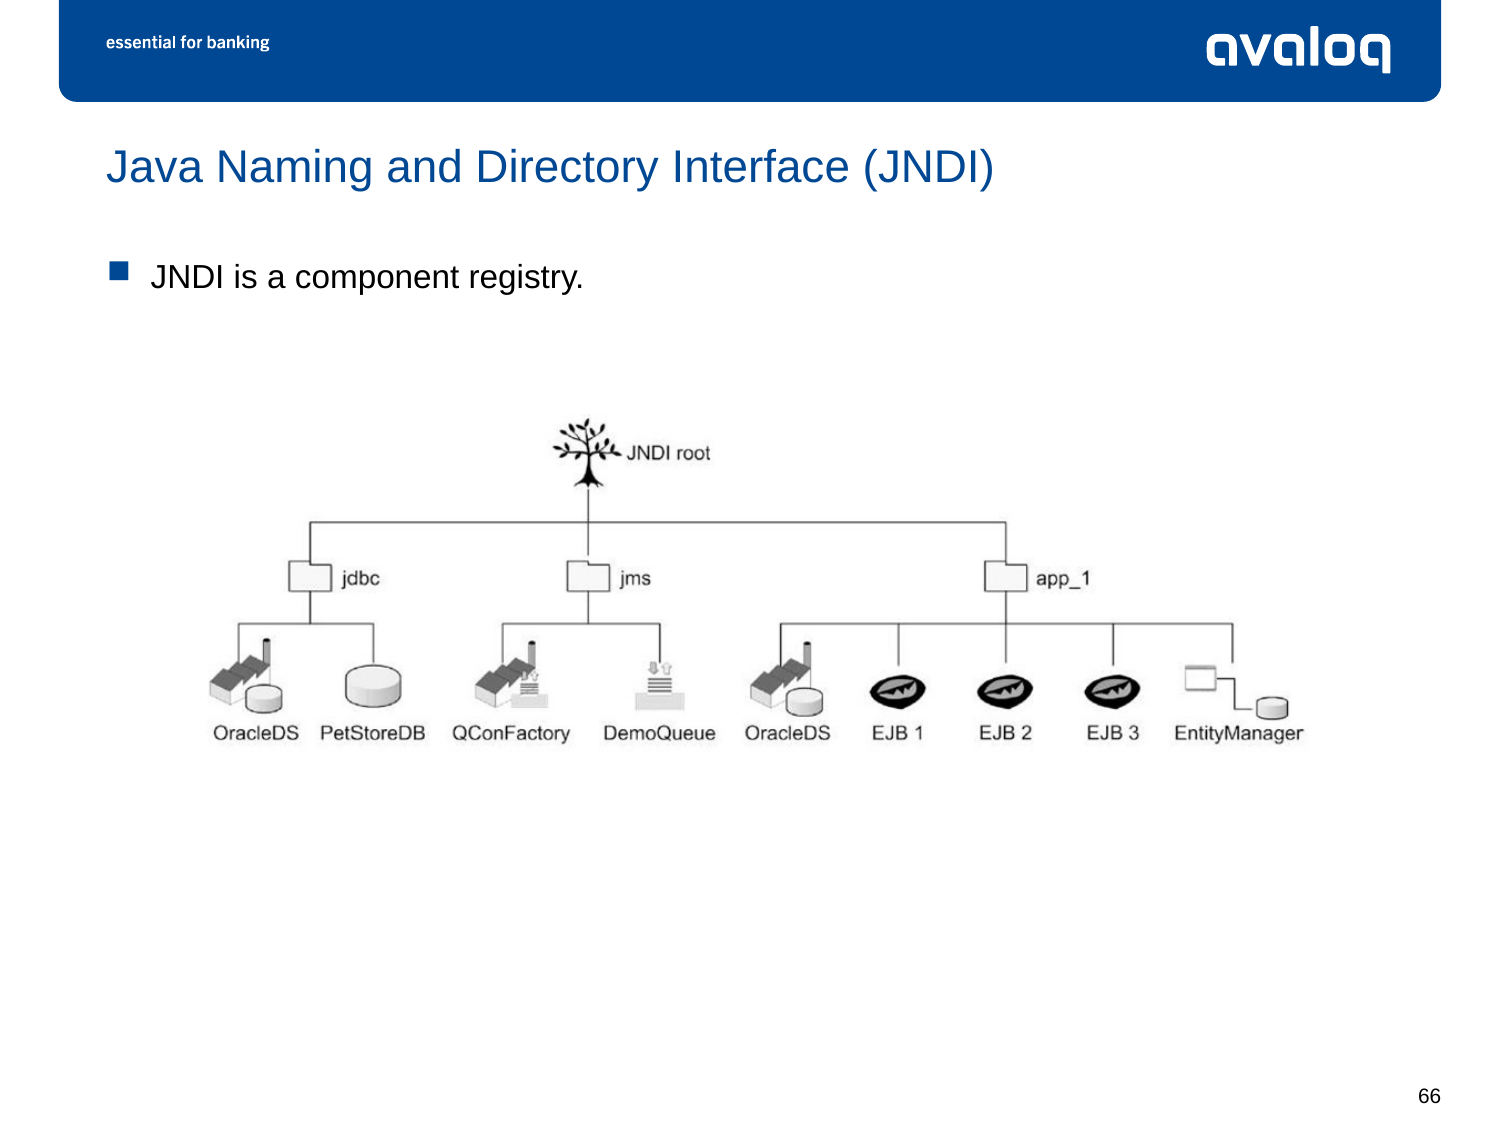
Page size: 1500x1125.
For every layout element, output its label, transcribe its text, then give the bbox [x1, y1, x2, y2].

title Java Naming and Directory Interface (JNDI) [105, 142, 1394, 215]
picture [181, 396, 1318, 758]
slide_number 66 [1200, 1082, 1442, 1112]
list JNDI is a component registry. [105, 255, 1394, 1042]
